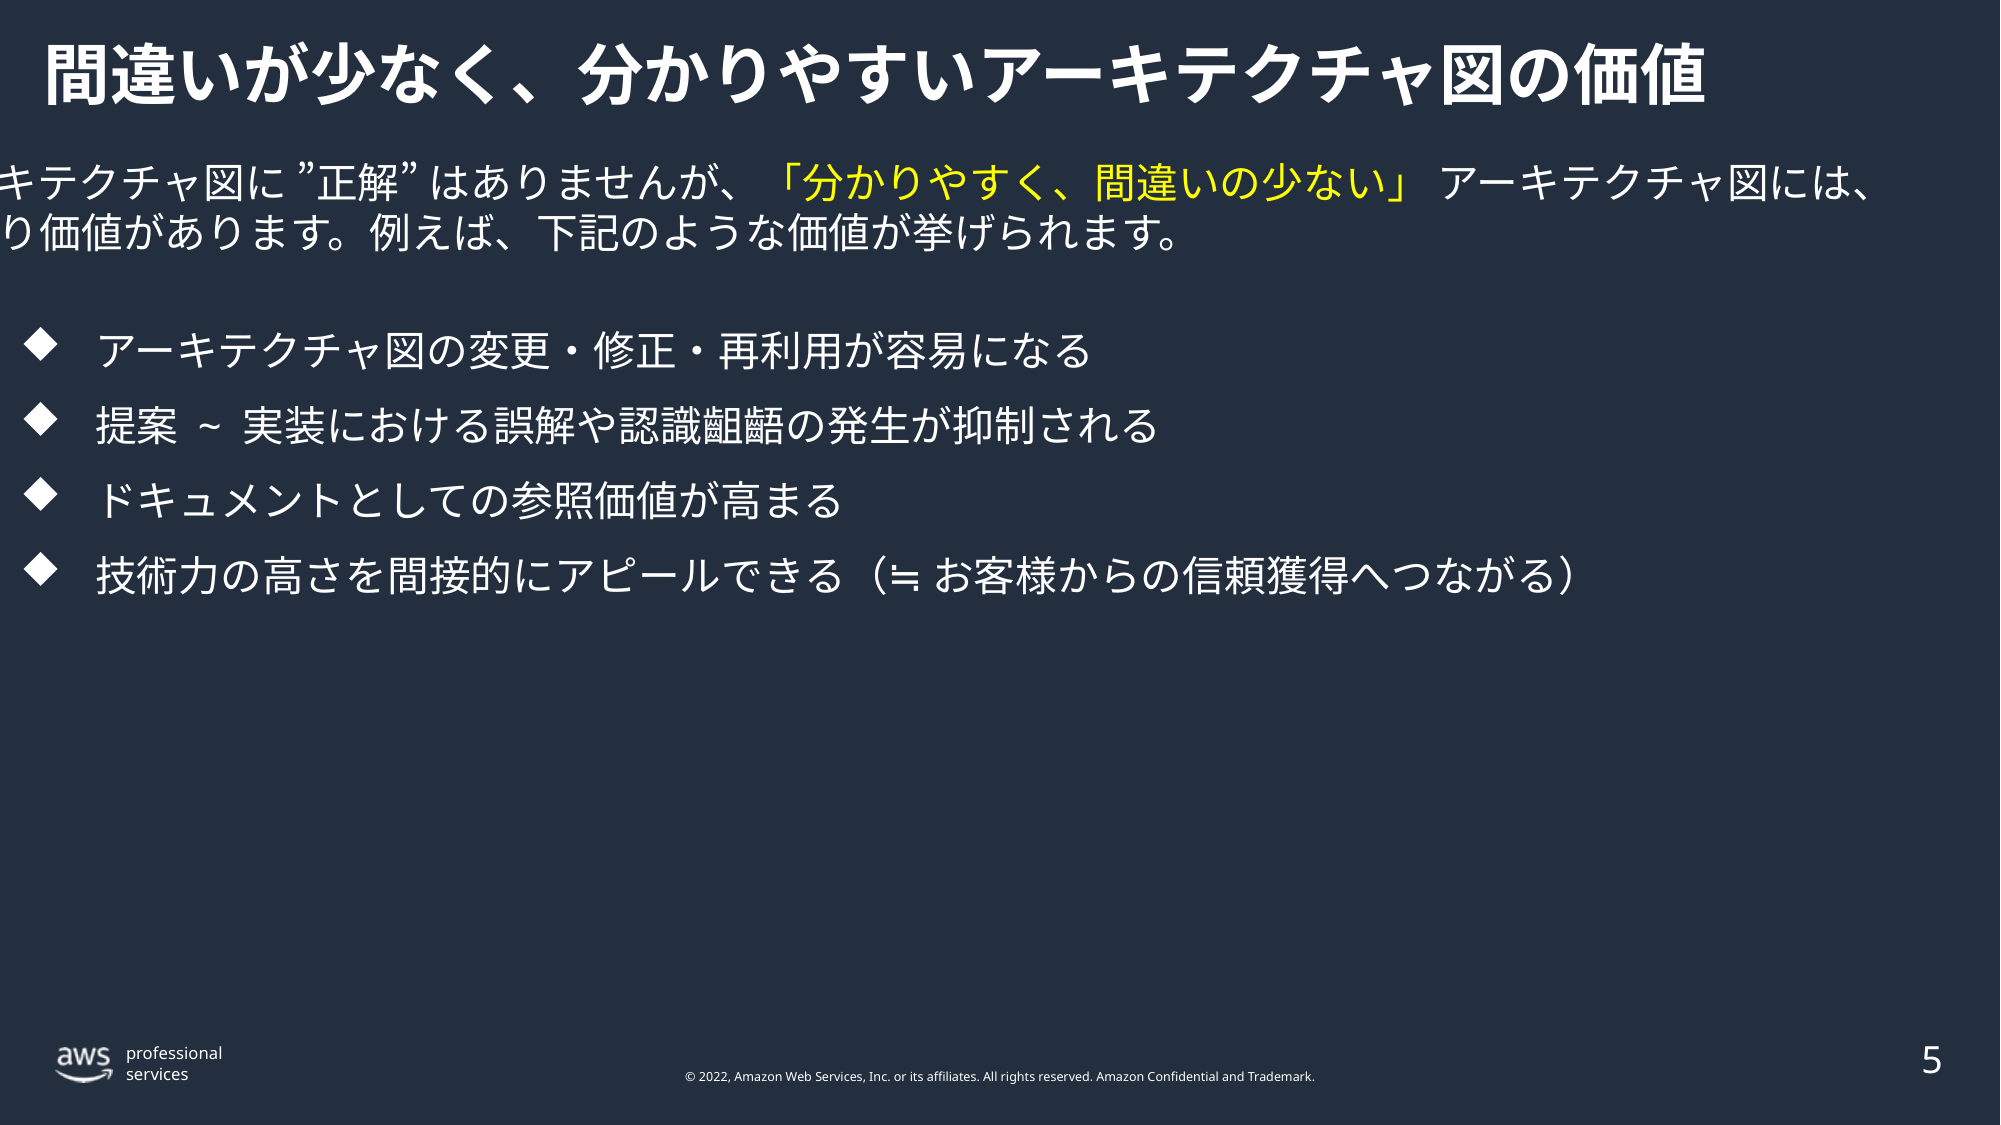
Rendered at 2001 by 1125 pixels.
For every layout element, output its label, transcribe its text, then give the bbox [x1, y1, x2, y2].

picture [55, 1047, 113, 1083]
slide_number 5 [1507, 1031, 1958, 1092]
text_box アーキテクチャ図の変更・修正・再利用が容易になる 提案 ~ 実装における誤解や認識齟齬の発生が抑制される ドキュメントとしての参照価値が高まる 技術力の高さを間接的にアピールできる（≒ お客様からの信頼獲得へつながる） [20, 292, 1600, 607]
text_box アーキテクチャ図に ”正解” はありませんが、「分かりやすく、間違いの少ない」 アーキテクチャ図には、 やはり価値があります。例えば、下記のような価値が挙げられます。 [0, 149, 1894, 264]
title 間違いが少なく、分かりやすいアーキテクチャ図の価値 [43, 34, 1844, 123]
